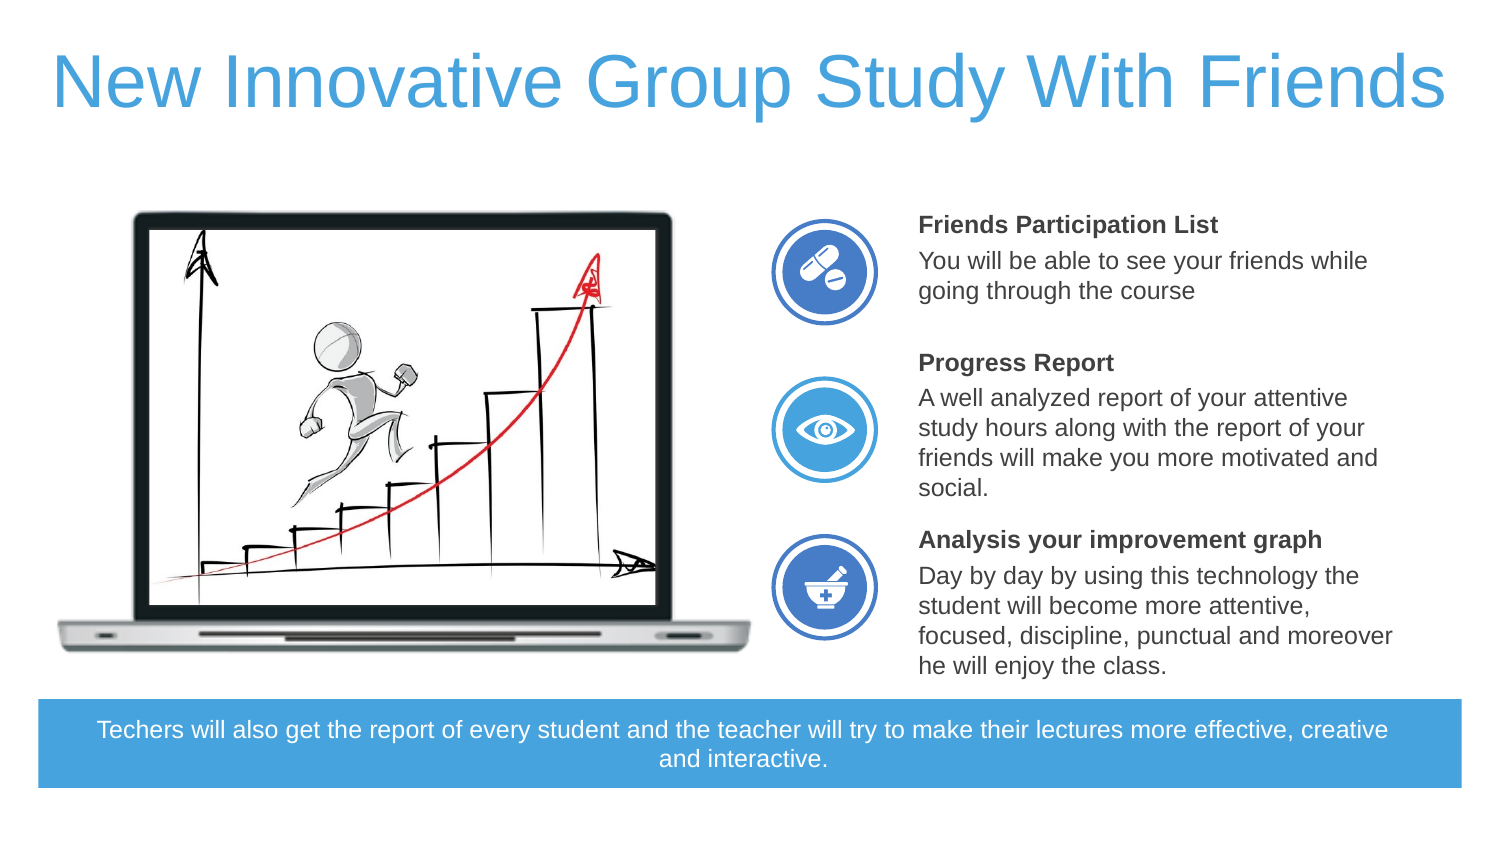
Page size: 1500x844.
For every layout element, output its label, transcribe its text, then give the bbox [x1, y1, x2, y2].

list New Innovative Group Study With Friends [0, 29, 1500, 125]
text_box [773, 535, 877, 639]
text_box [773, 220, 877, 324]
picture [0, 161, 921, 700]
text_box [773, 378, 877, 482]
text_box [903, 201, 1412, 313]
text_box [903, 338, 1412, 512]
text_box Techers will also get the report of every student and the teacher will try to make their lectures more effective, creative and interactive. [76, 705, 1412, 781]
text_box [903, 516, 1412, 689]
